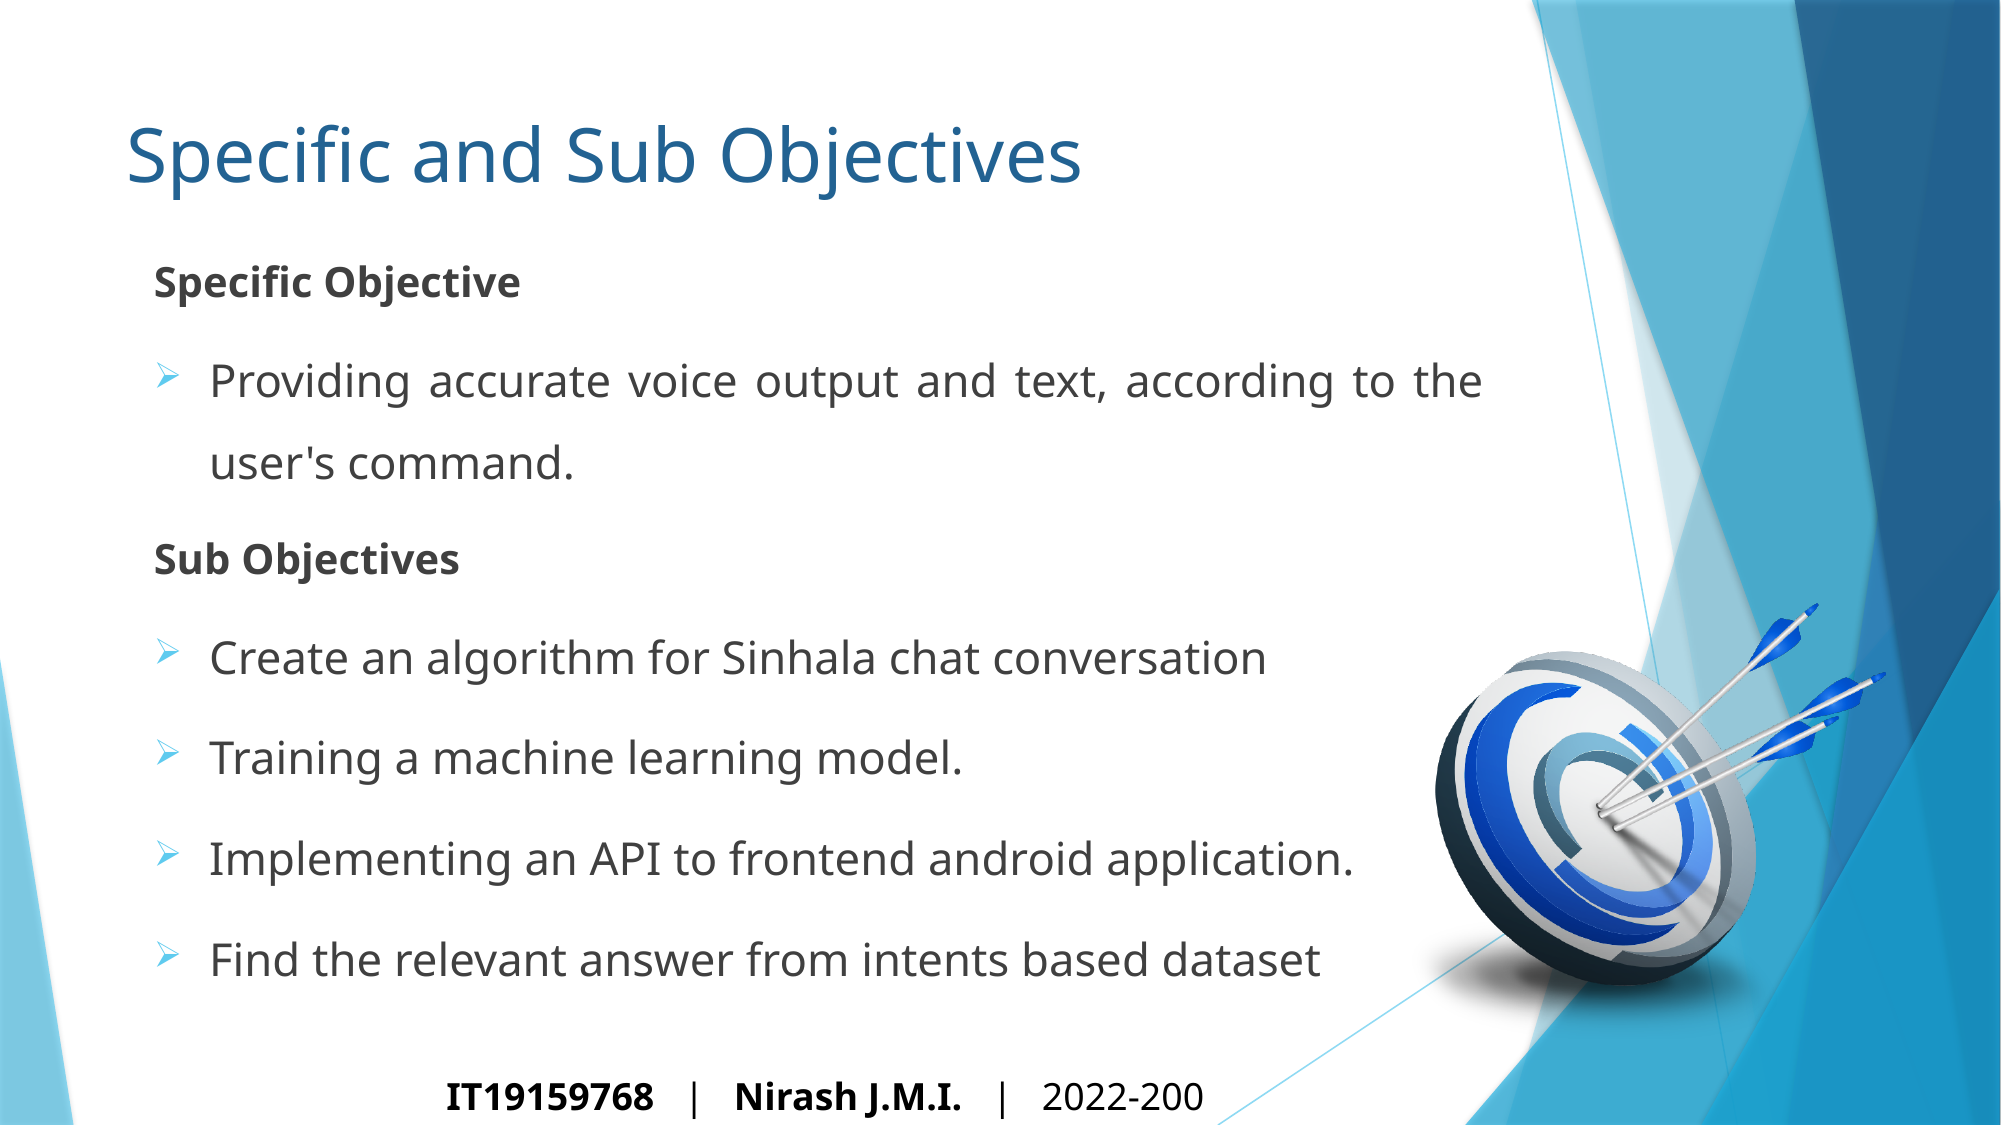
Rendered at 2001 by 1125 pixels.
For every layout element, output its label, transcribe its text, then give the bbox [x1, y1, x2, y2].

picture [1411, 602, 1887, 1040]
text_box IT19159768 | Nirash J.M.I. | 2022-200 [430, 1063, 1551, 1125]
list Specific Objective Providing accurate voice output and text, according to the user's command. Sub Objectives Create an algorithm for Sinhala chat conversation Training a machine learning model. Implementing an API to frontend android application. Find the relevant answer from intents based dataset [138, 149, 1500, 1000]
title Specific and Sub Objectives [111, 99, 1522, 317]
